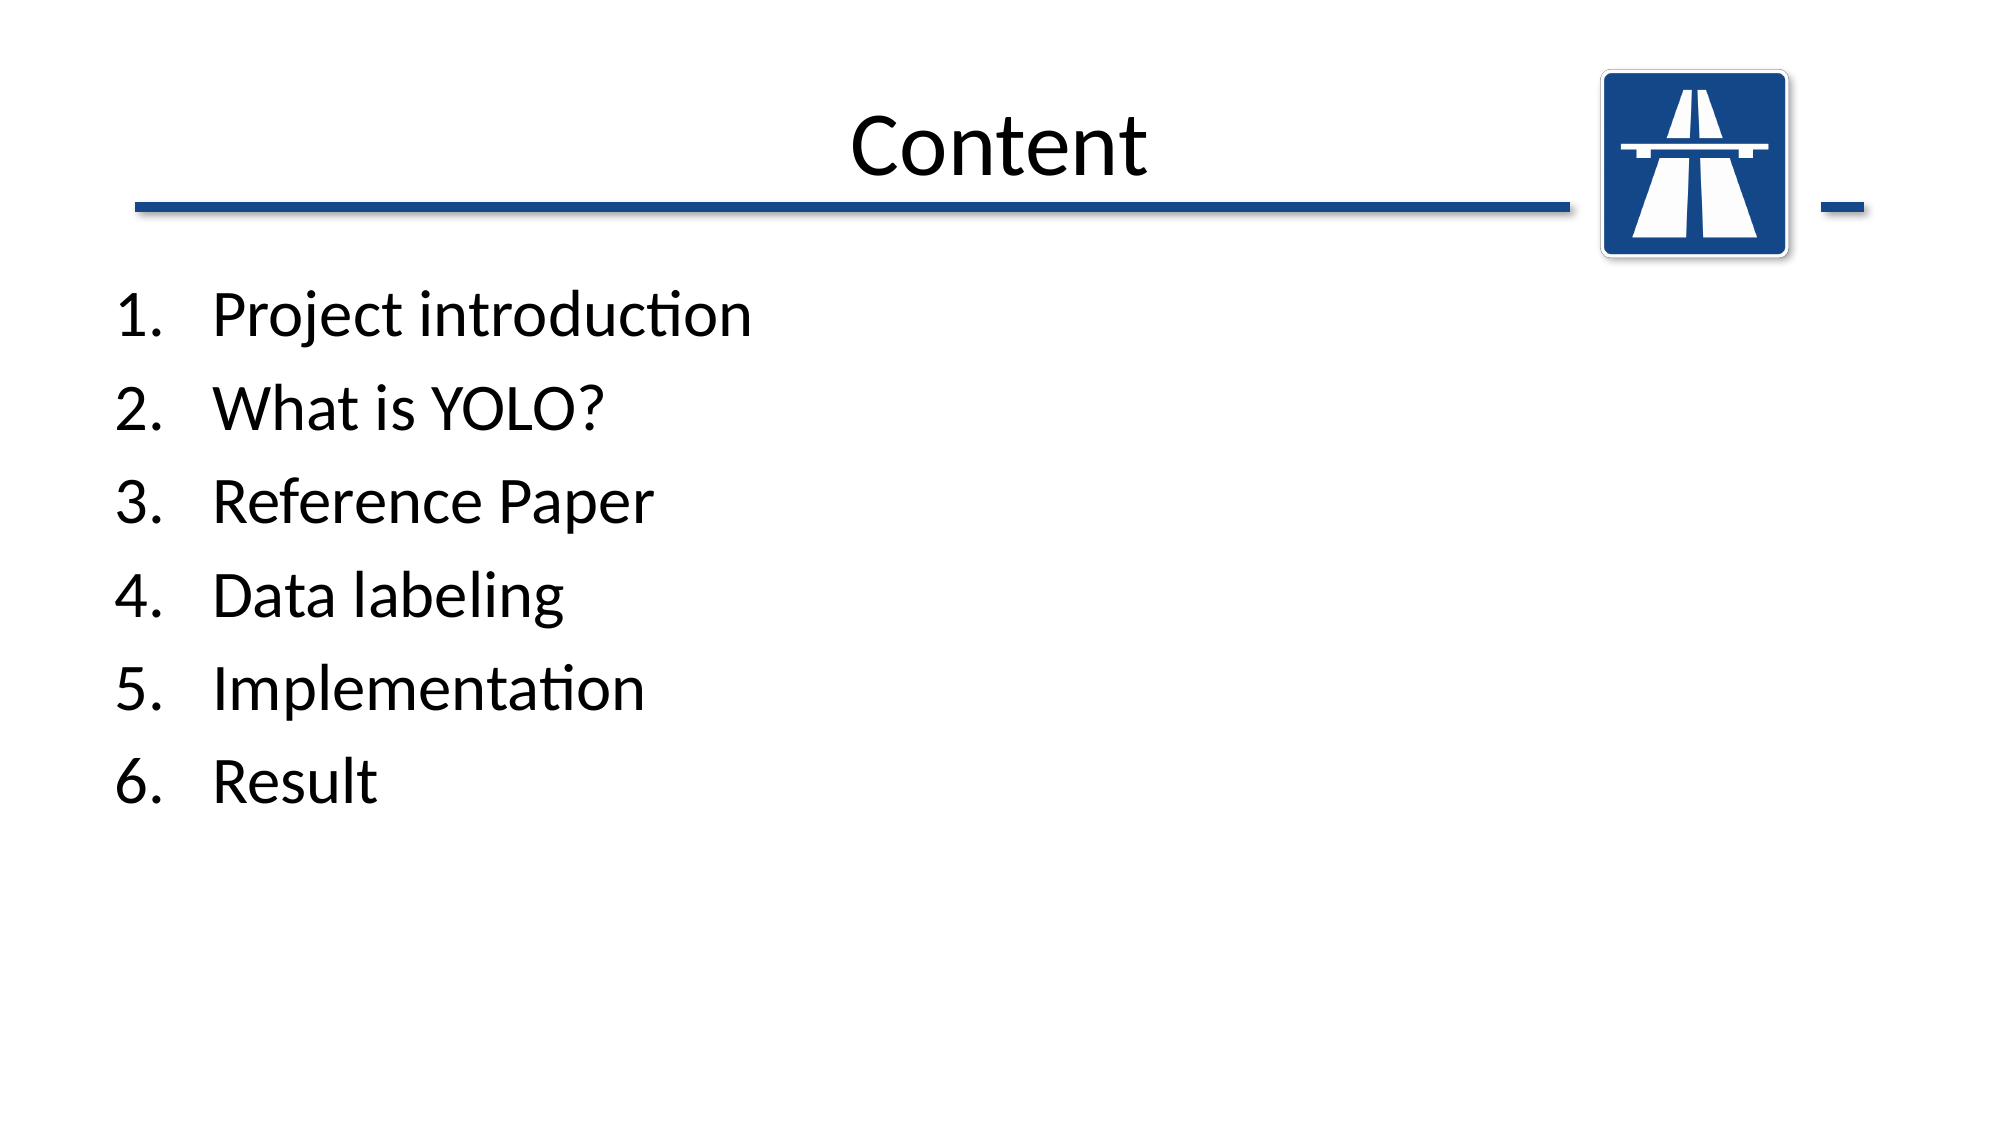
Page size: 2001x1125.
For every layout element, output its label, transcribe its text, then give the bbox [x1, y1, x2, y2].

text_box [134, 69, 1865, 259]
list Project introduction What is YOLO? Reference Paper Data labeling Implementation Result [99, 262, 1900, 1005]
title Content [99, 45, 1900, 233]
